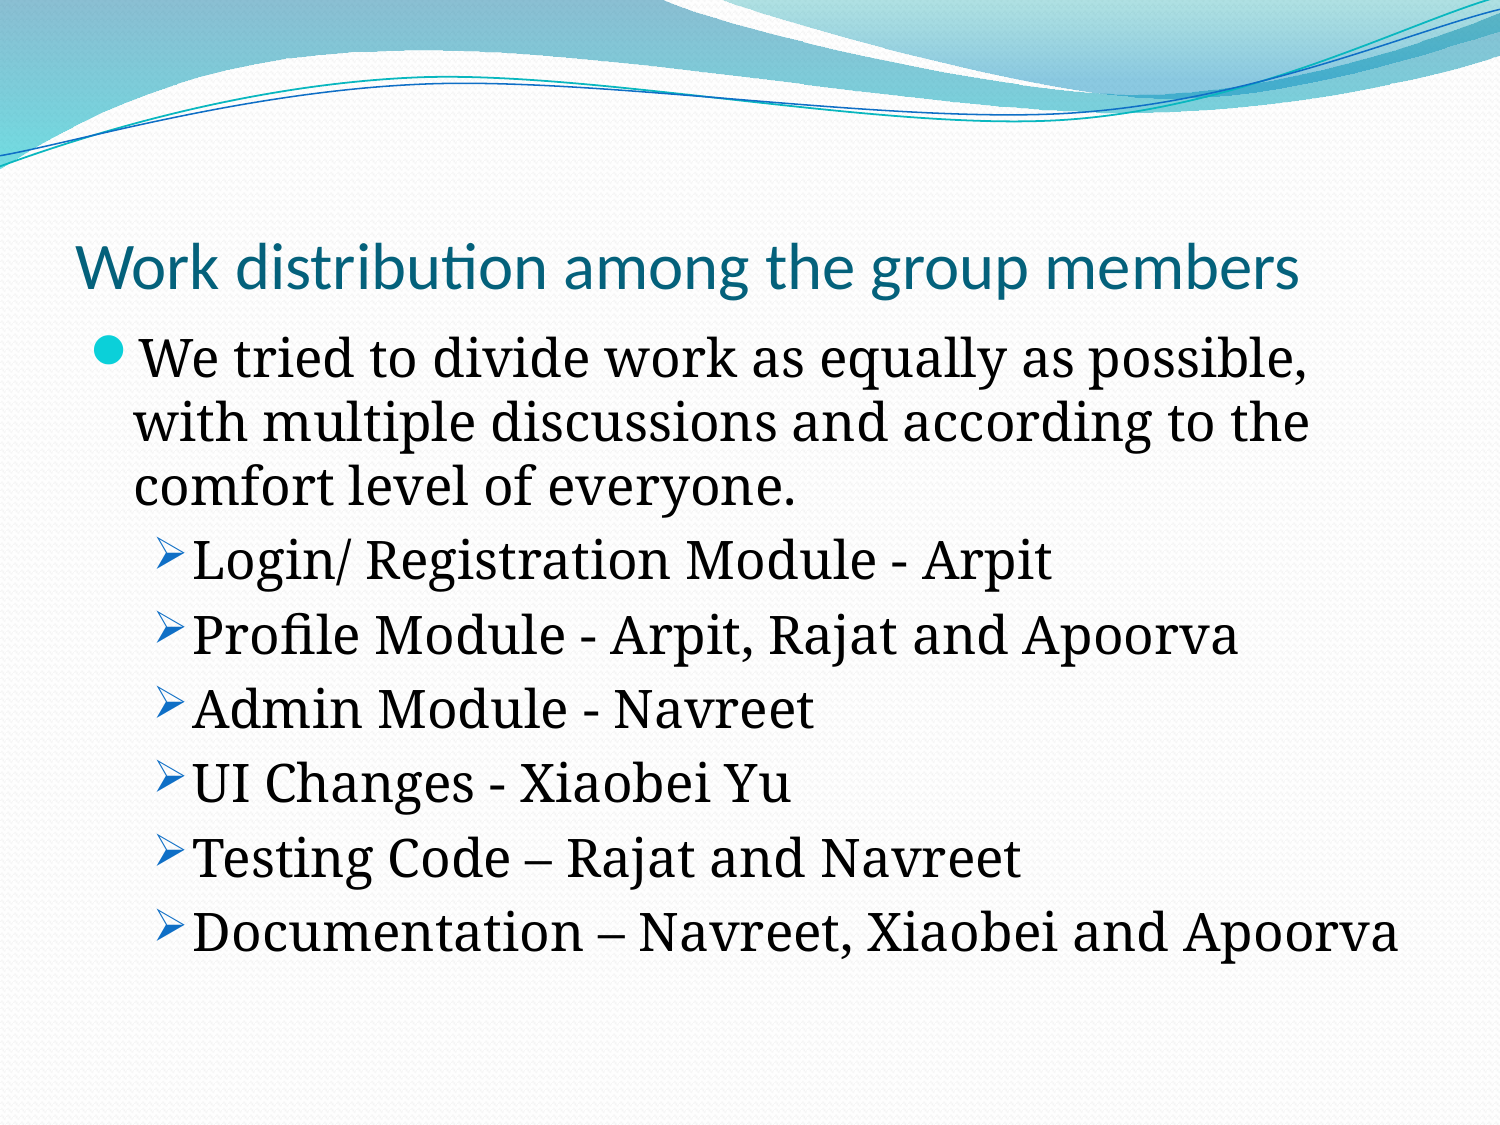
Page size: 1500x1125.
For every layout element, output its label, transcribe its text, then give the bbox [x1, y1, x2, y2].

list We tried to divide work as equally as possible, with multiple discussions and according to the comfort level of everyone. Login/ Registration Module - Arpit Profile Module - Arpit, Rajat and Apoorva Admin Module - Navreet UI Changes - Xiaobei Yu Testing Code – Rajat and Navreet Documentation – Navreet, Xiaobei and Apoorva [75, 317, 1425, 1038]
title Work distribution among the group members [75, 115, 1425, 303]
